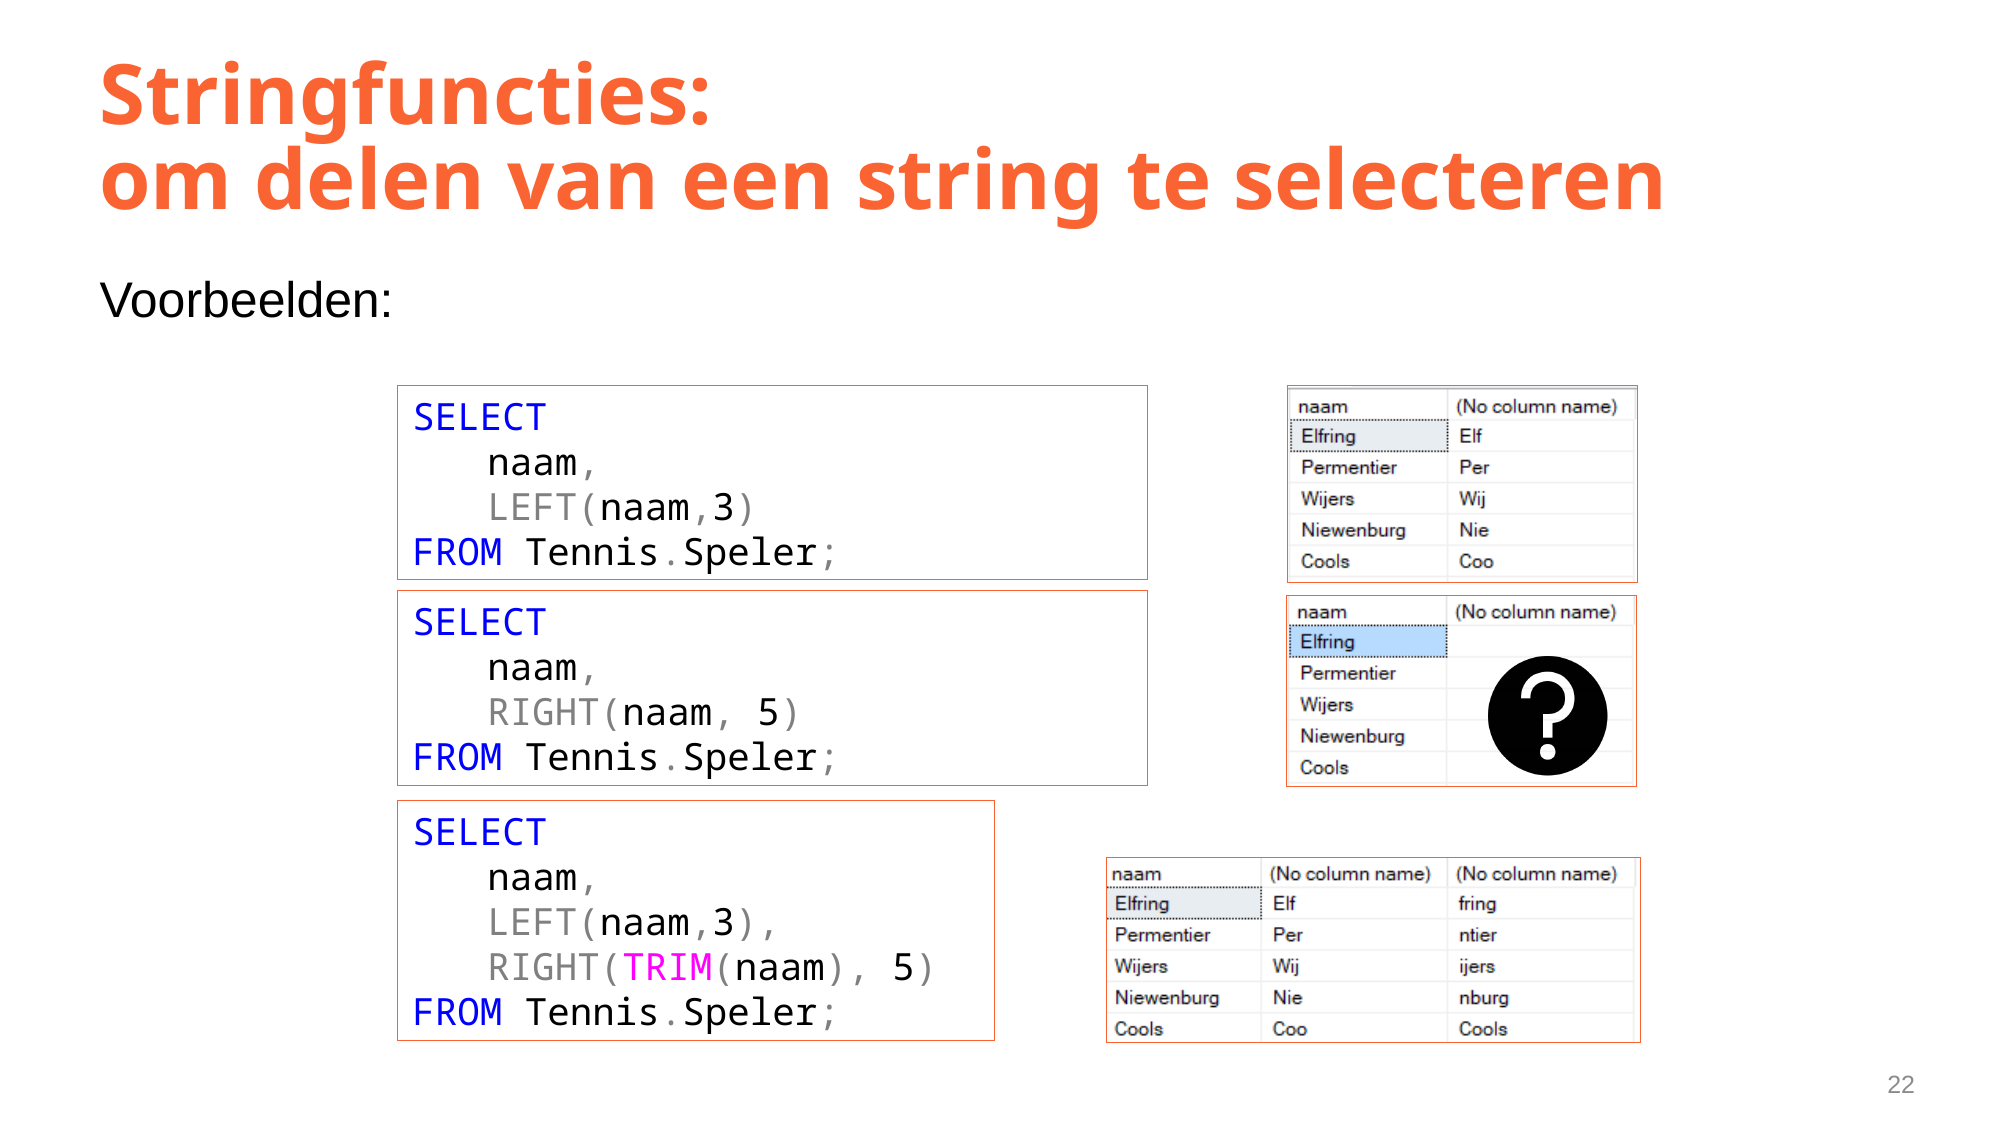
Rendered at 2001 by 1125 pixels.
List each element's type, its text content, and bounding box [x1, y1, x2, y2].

text_box SELECT naam, LEFT(naam,3) FROM Tennis.Speler; [397, 385, 1148, 580]
slide_number 22 [1815, 1061, 1916, 1107]
text_box SELECT naam, RIGHT(naam, 5) FROM Tennis.Speler; [397, 590, 1148, 786]
picture [1287, 385, 1638, 583]
picture [1286, 595, 1637, 791]
text_box SELECT naam, LEFT(naam,3), RIGHT(TRIM(naam), 5) FROM Tennis.Speler; [397, 800, 995, 1041]
title Stringfuncties: om delen van een string te selecteren [84, 49, 1916, 233]
list Voorbeelden: [84, 267, 1916, 1041]
picture [1106, 856, 1641, 1043]
